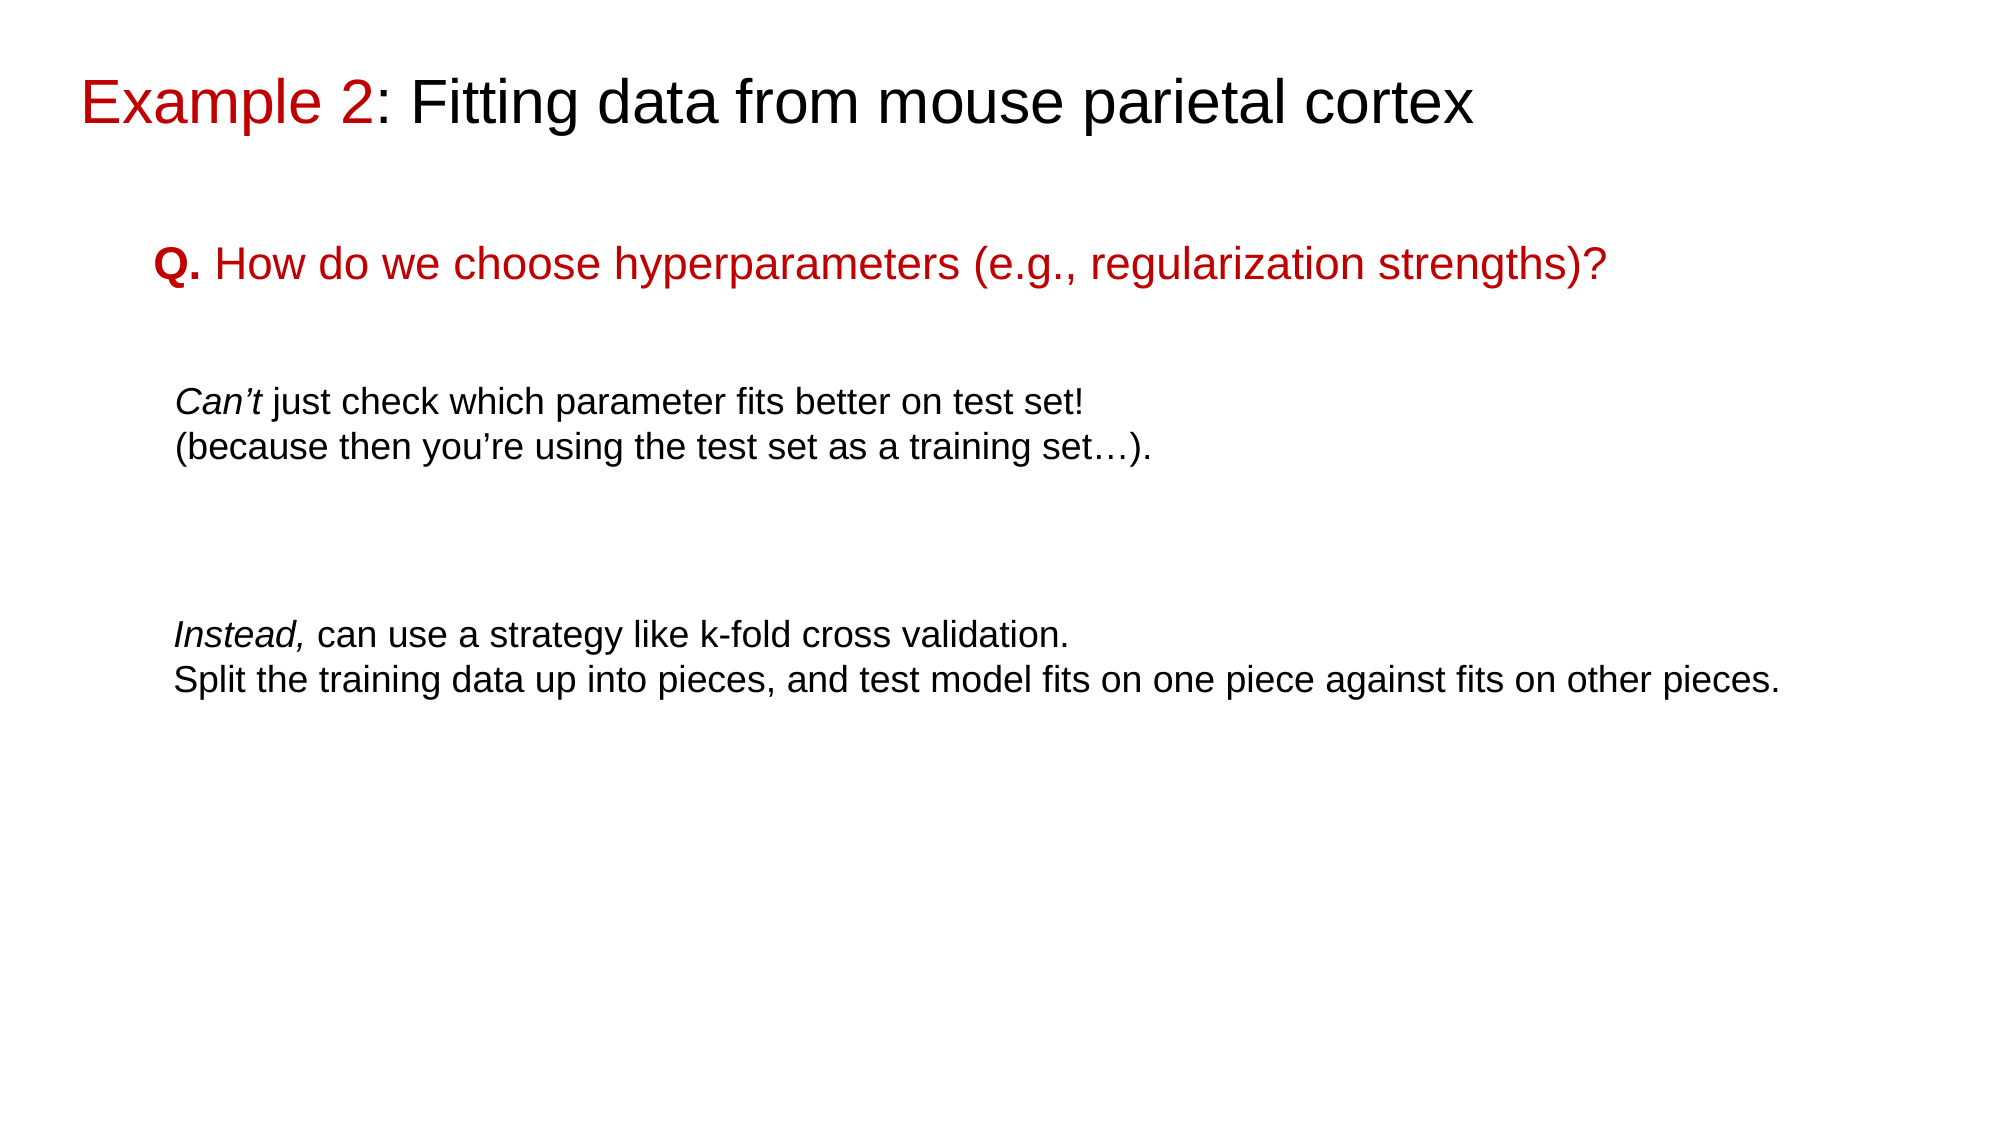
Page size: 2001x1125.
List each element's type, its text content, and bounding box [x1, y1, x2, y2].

text_box Example 2: Fitting data from mouse parietal cortex [65, 53, 1491, 144]
text_box Instead, can use a strategy like k-fold cross validation. Split the training data up into pieces, and test model fits on one piece against fits on other pieces. [158, 602, 1797, 708]
text_box Q. How do we choose hyperparameters (e.g., regularization strengths)? [138, 226, 1624, 297]
text_box Can’t just check which parameter fits better on test set! (because then you’re using the test set as a training set…). [160, 370, 1169, 475]
